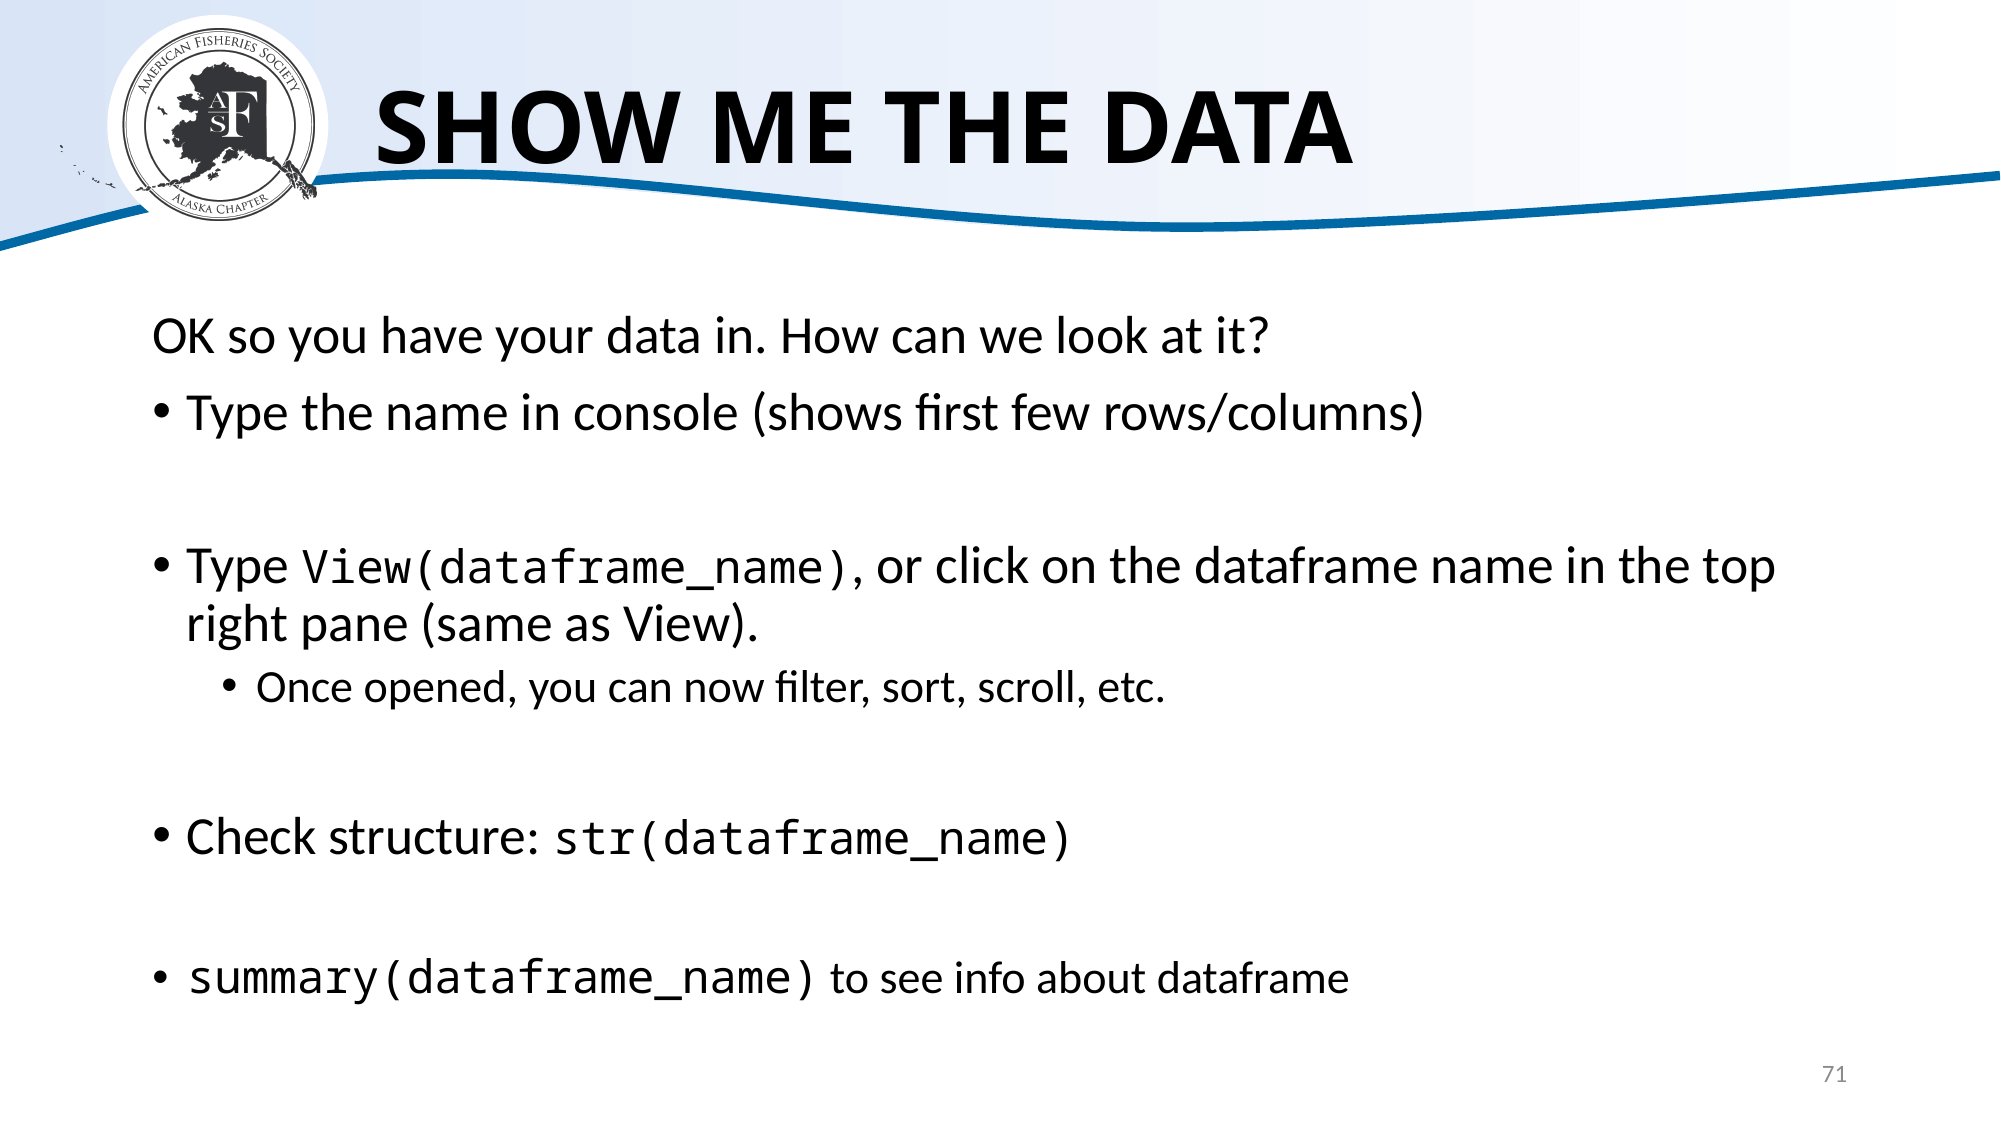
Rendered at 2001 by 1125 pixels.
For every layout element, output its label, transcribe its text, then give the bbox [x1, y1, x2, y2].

slide_number 71 [1412, 1042, 1863, 1103]
picture [60, 28, 317, 221]
title SHOW ME THE DATA [359, 30, 1863, 232]
list OK so you have your data in. How can we look at it? Type the name in console (shows first few rows/columns) Type View(dataframe_name), or click on the dataframe name in the top right pane (same as View). Once opened, you can now filter, sort, scroll, etc. Check structure: str(dataframe_name) summary(dataframe_name) to see info about dataframe [137, 299, 1863, 1014]
